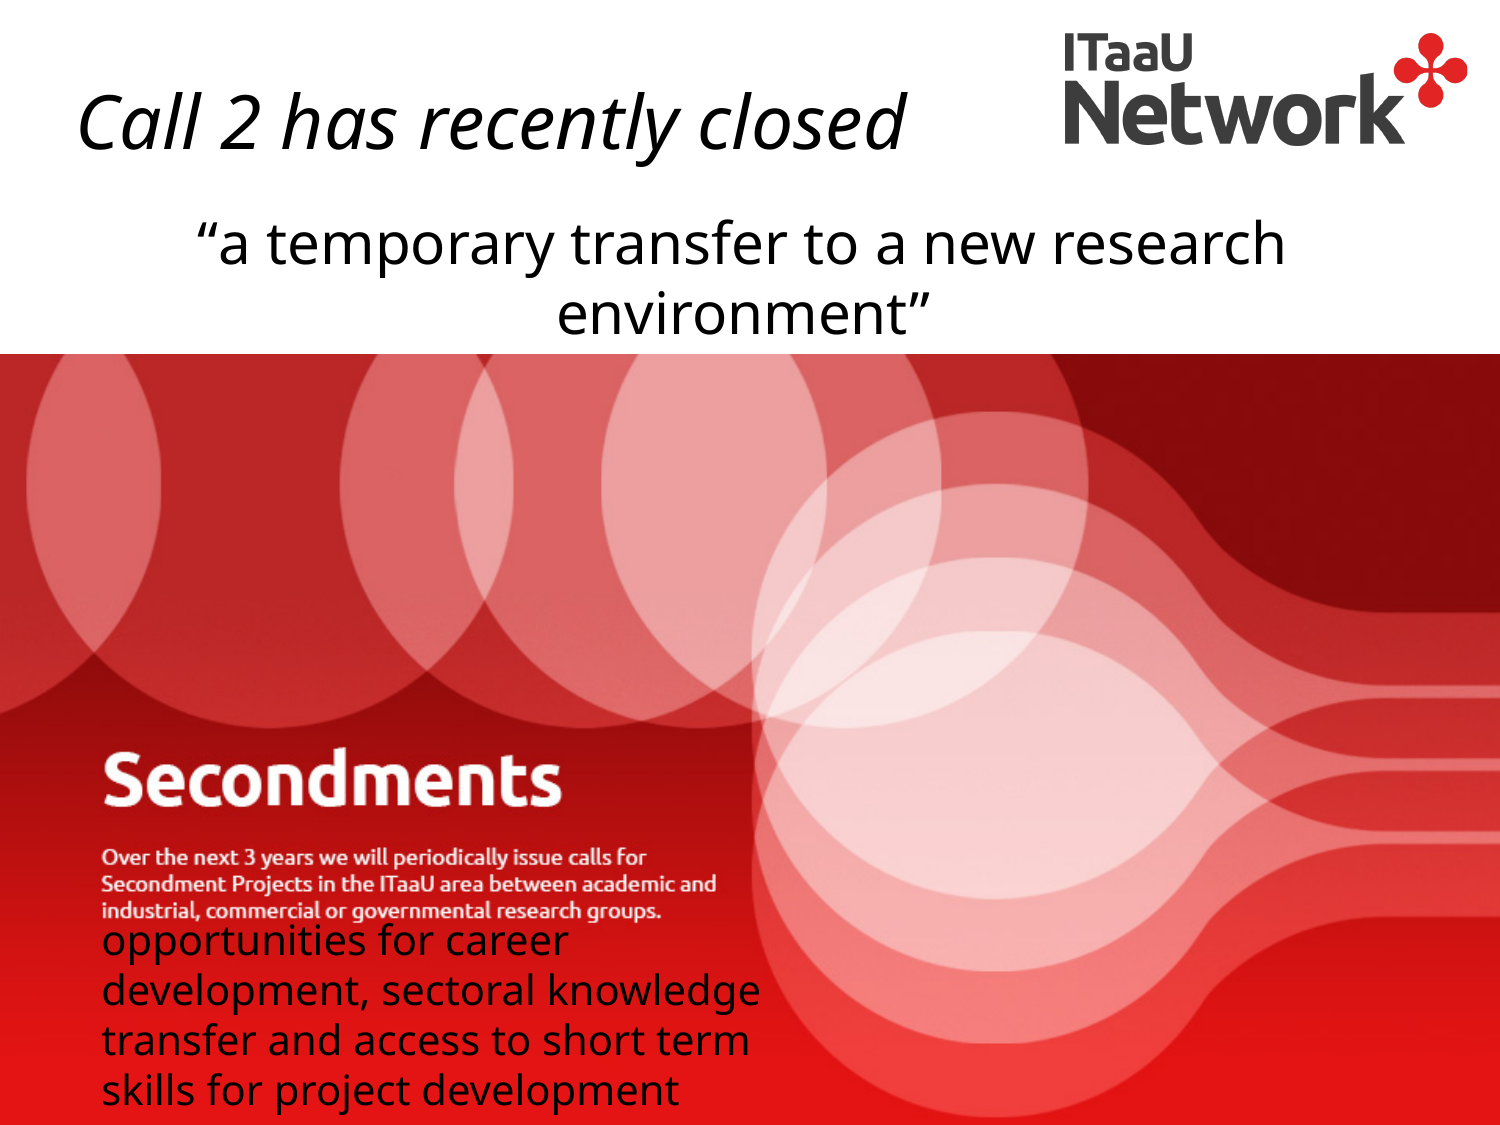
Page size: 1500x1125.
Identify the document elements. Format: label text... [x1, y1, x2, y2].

text_box Call 2 has recently closed [61, 67, 923, 173]
text_box “a temporary transfer to a new research environment” [131, 198, 1355, 352]
picture [0, 353, 1500, 1125]
picture [1064, 33, 1468, 146]
